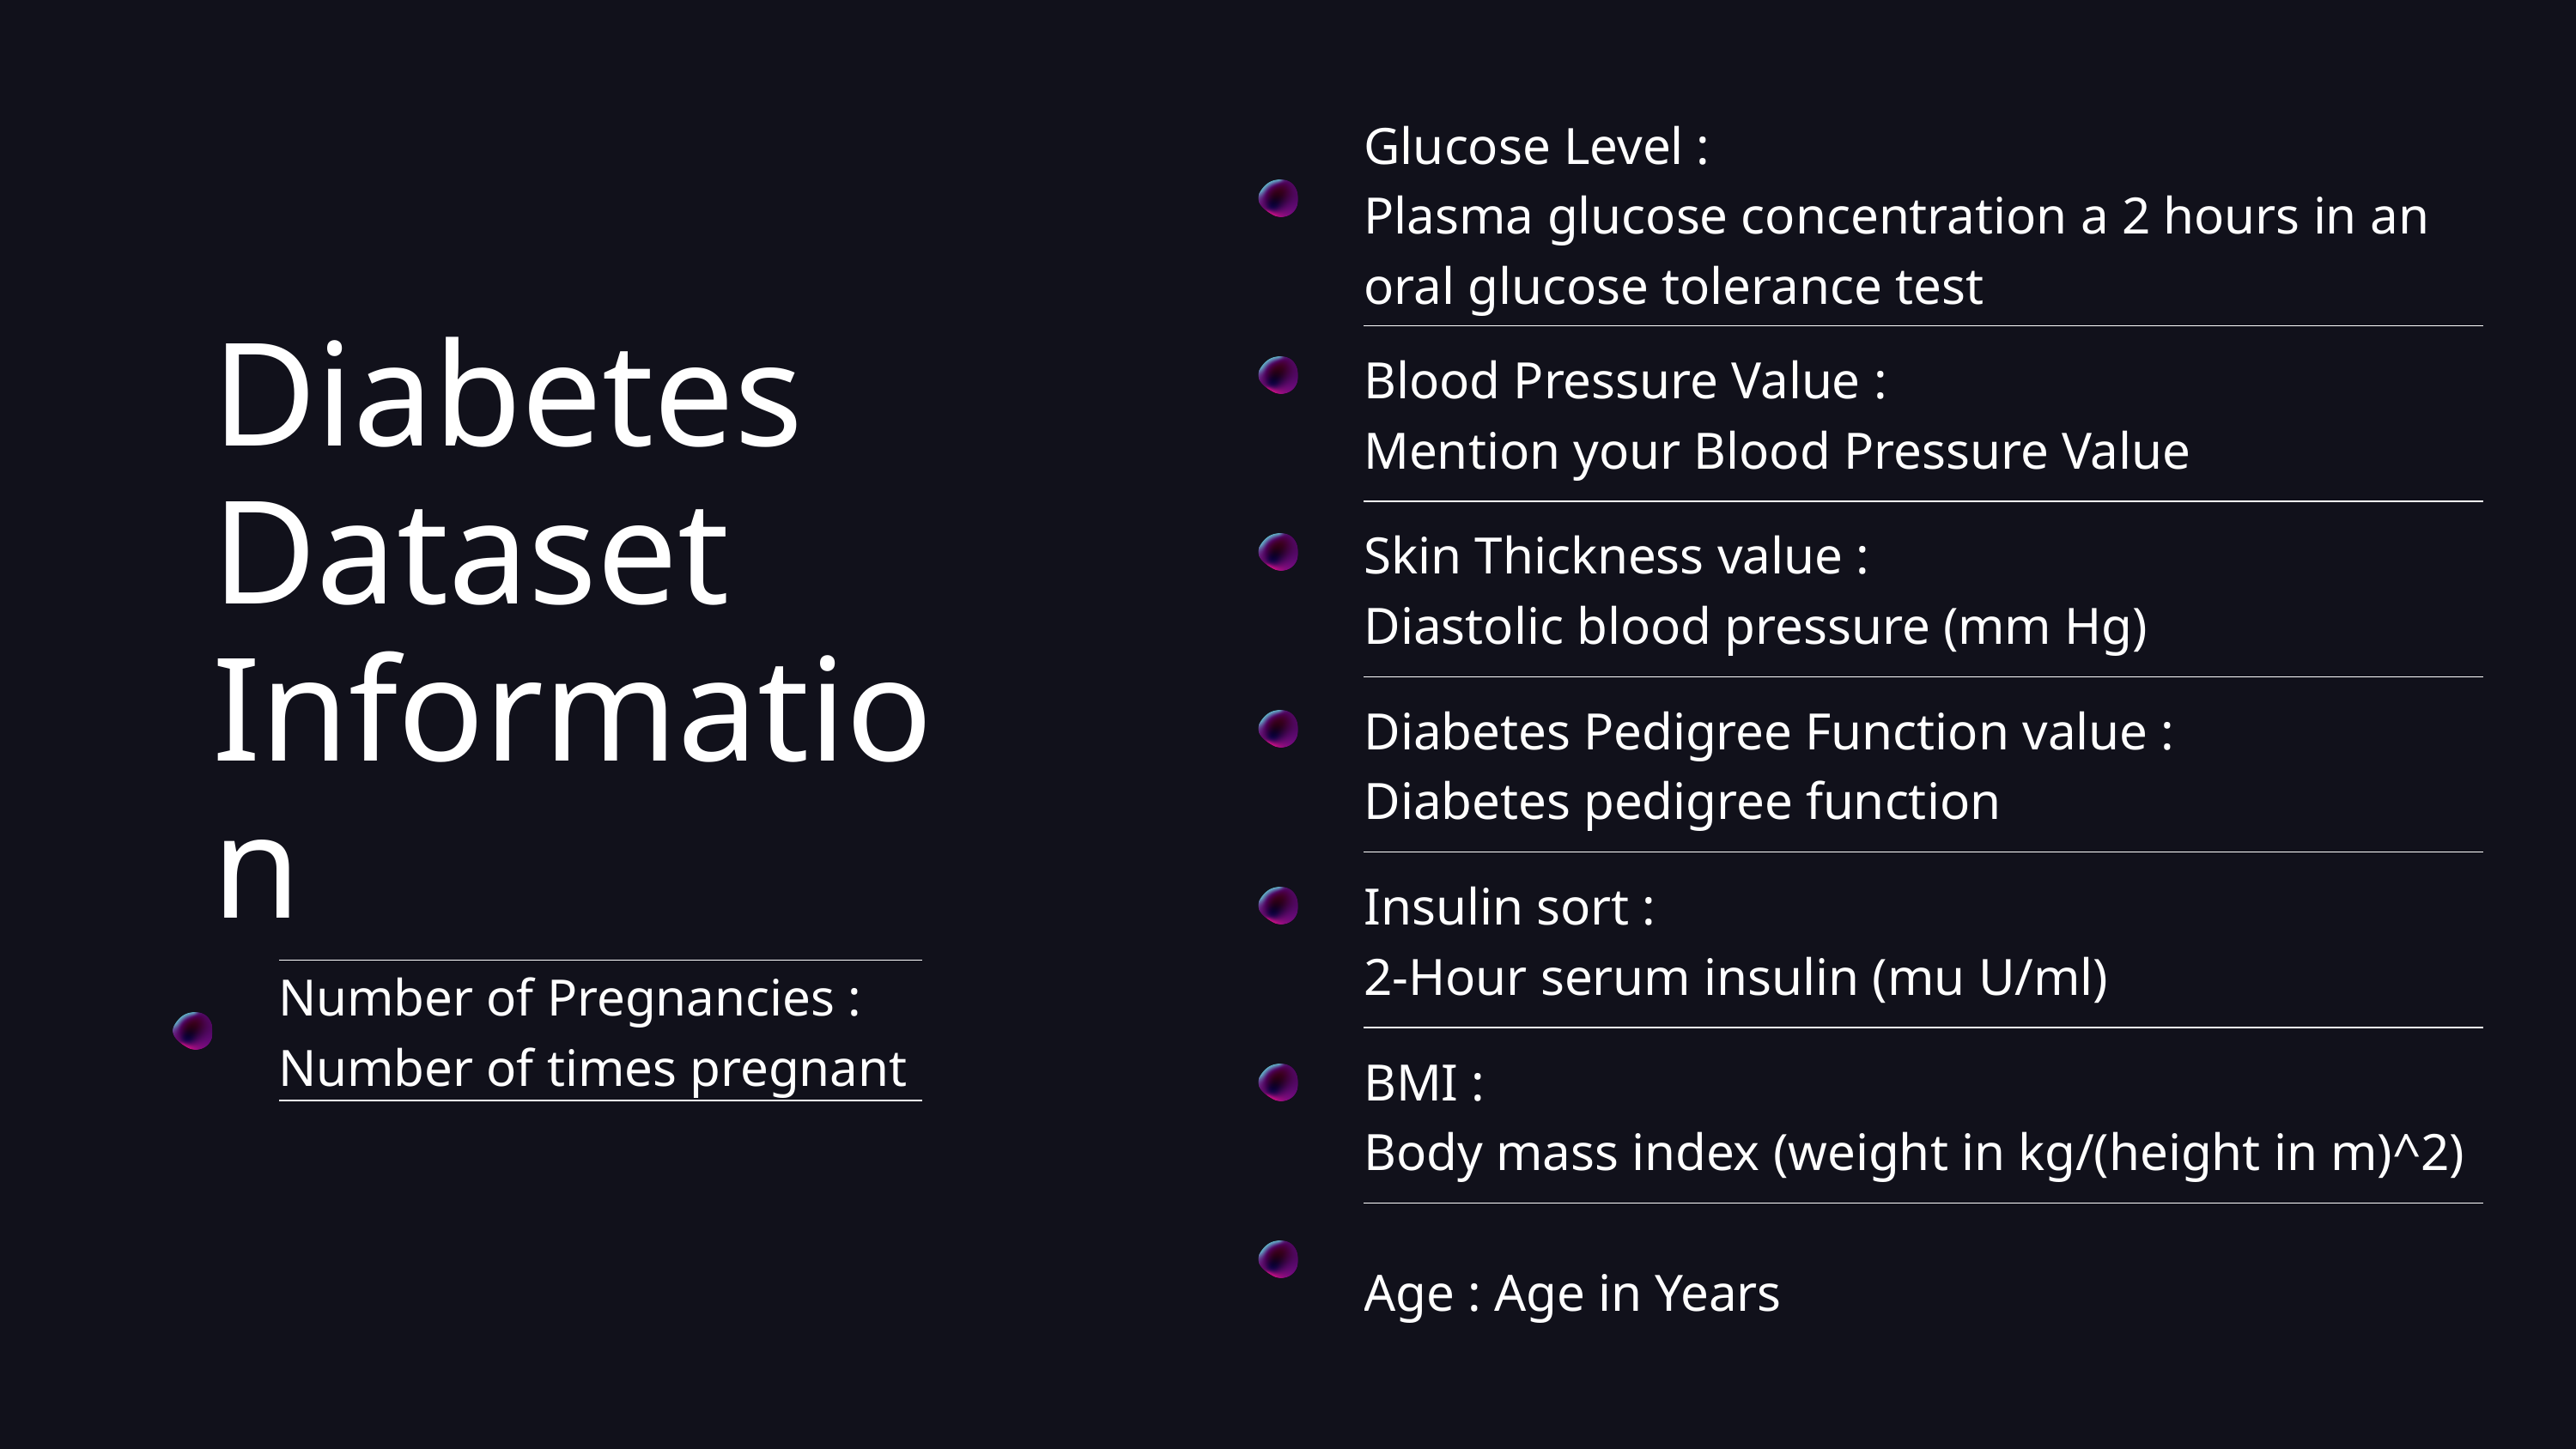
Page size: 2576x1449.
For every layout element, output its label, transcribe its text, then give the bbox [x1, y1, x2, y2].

text_box [173, 1012, 213, 1050]
text_box [1258, 533, 1298, 571]
text_box [1258, 1064, 1298, 1101]
table_cell BMI : Body mass index (weight in kg/(height in m)^2) [1364, 1028, 2482, 1203]
table_cell Skin Thickness value : Diastolic blood pressure (mm Hg) [1364, 502, 2482, 676]
table_cell Blood Pressure Value : Mention your Blood Pressure Value [1364, 326, 2482, 500]
text_box [1258, 356, 1298, 394]
table_header Number of Pregnancies : Number of times pregnant [279, 961, 922, 1100]
table_cell Insulin sort : 2-Hour serum insulin (mu U/ml) [1364, 852, 2482, 1027]
text_box [1258, 710, 1298, 748]
text_box Diabetes Dataset Information [212, 317, 1018, 948]
table_cell Age : Age in Years [1364, 1203, 2482, 1378]
text_box [1258, 179, 1298, 217]
table_header Glucose Level : Plasma glucose concentration a 2 hours in an oral glucose tolerance test [1364, 102, 2482, 325]
text_box [1258, 1240, 1298, 1278]
table_cell Diabetes Pedigree Function value : Diabetes pedigree function [1364, 677, 2482, 852]
text_box [1258, 887, 1298, 925]
